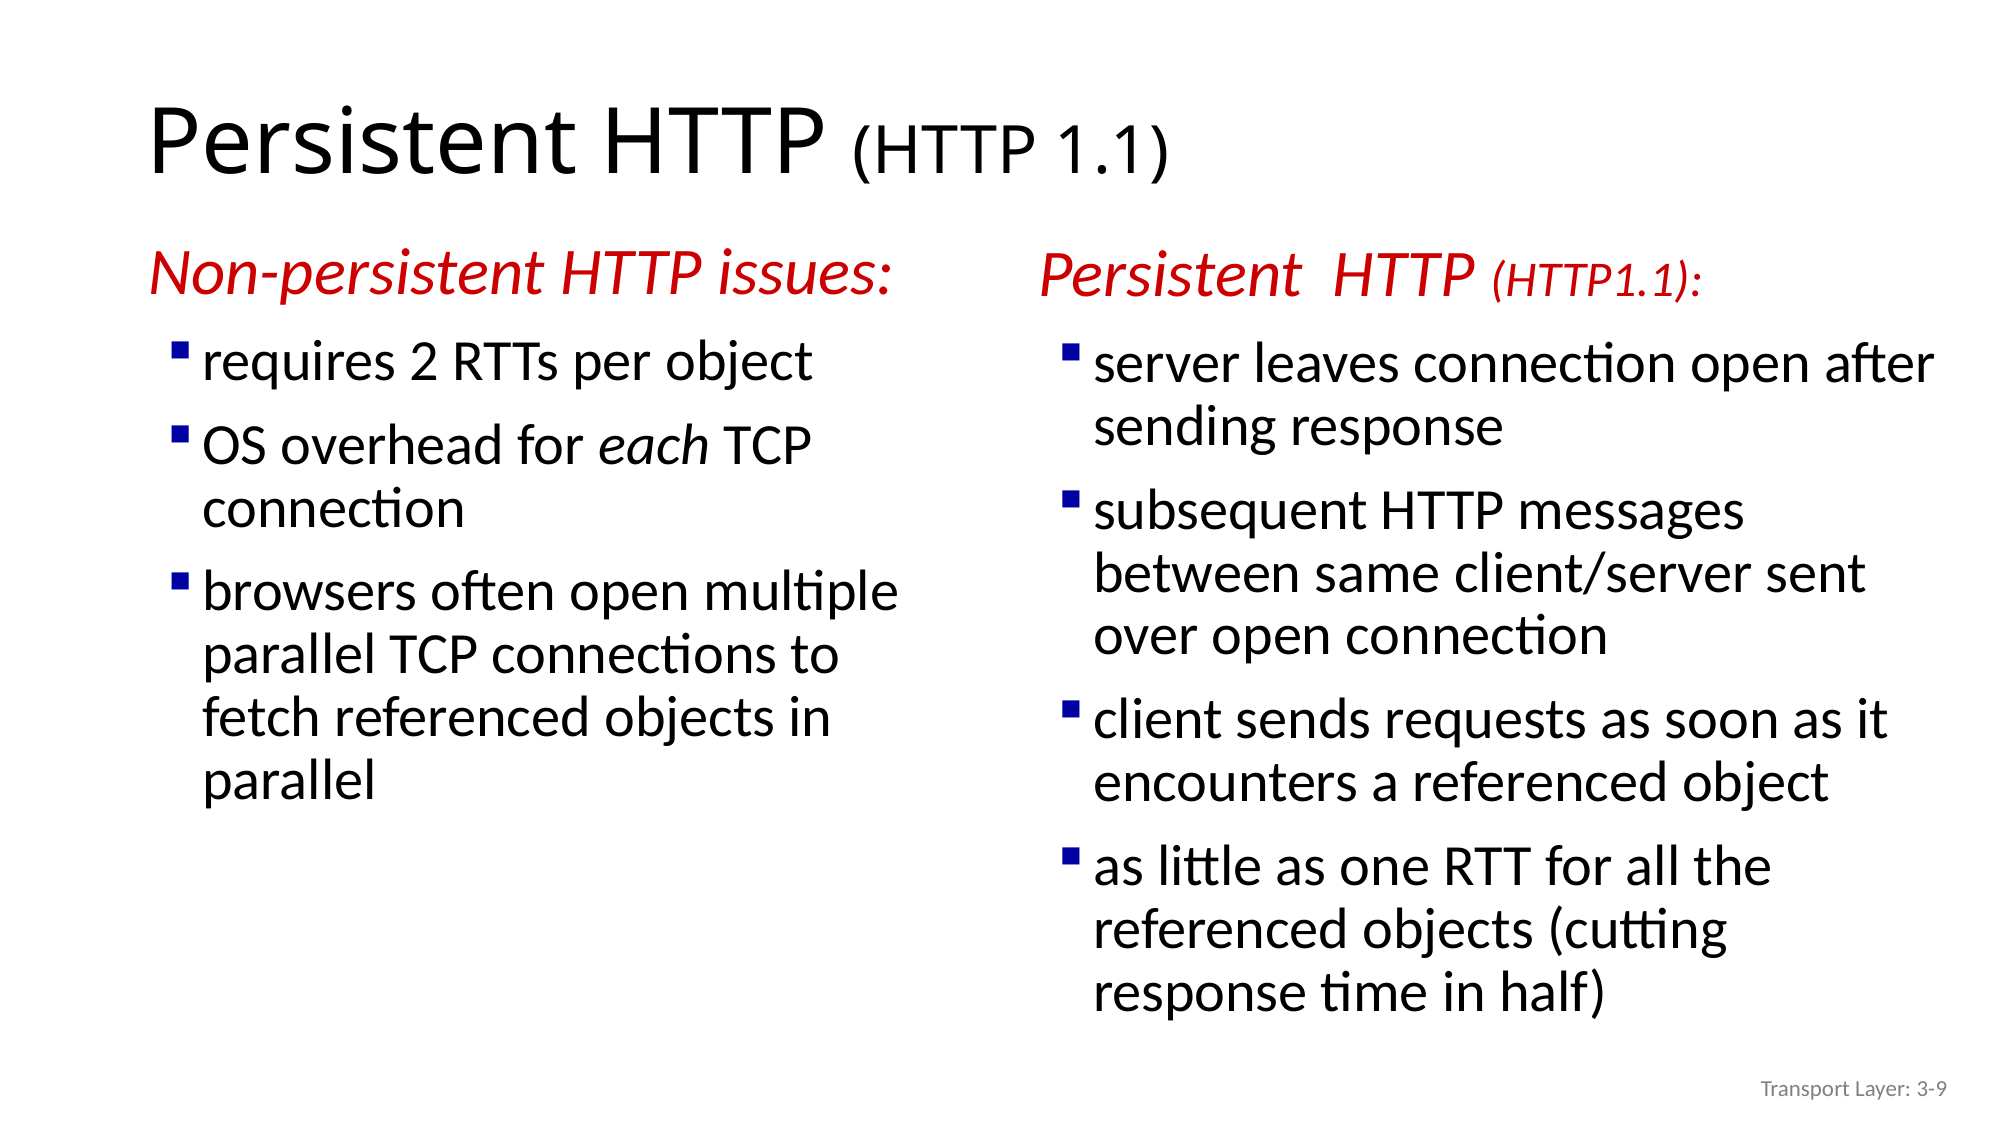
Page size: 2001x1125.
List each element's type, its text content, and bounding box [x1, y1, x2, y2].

slide_number Transport Layer: 3-9 [1512, 1056, 1963, 1117]
title Persistent HTTP (HTTP 1.1) [131, 70, 1856, 218]
text_box Persistent HTTP (HTTP1.1): server leaves connection open after sending response subsequent HTTP messages between same client/server sent over open connection client sends requests as soon as it encounters a referenced object as little as one RTT for all the referenced objects (cutting response time in half) [1021, 231, 1963, 995]
text_box Non-persistent HTTP issues: requires 2 RTTs per object OS overhead for each TCP connection browsers often open multiple parallel TCP connections to fetch referenced objects in parallel [131, 229, 979, 993]
